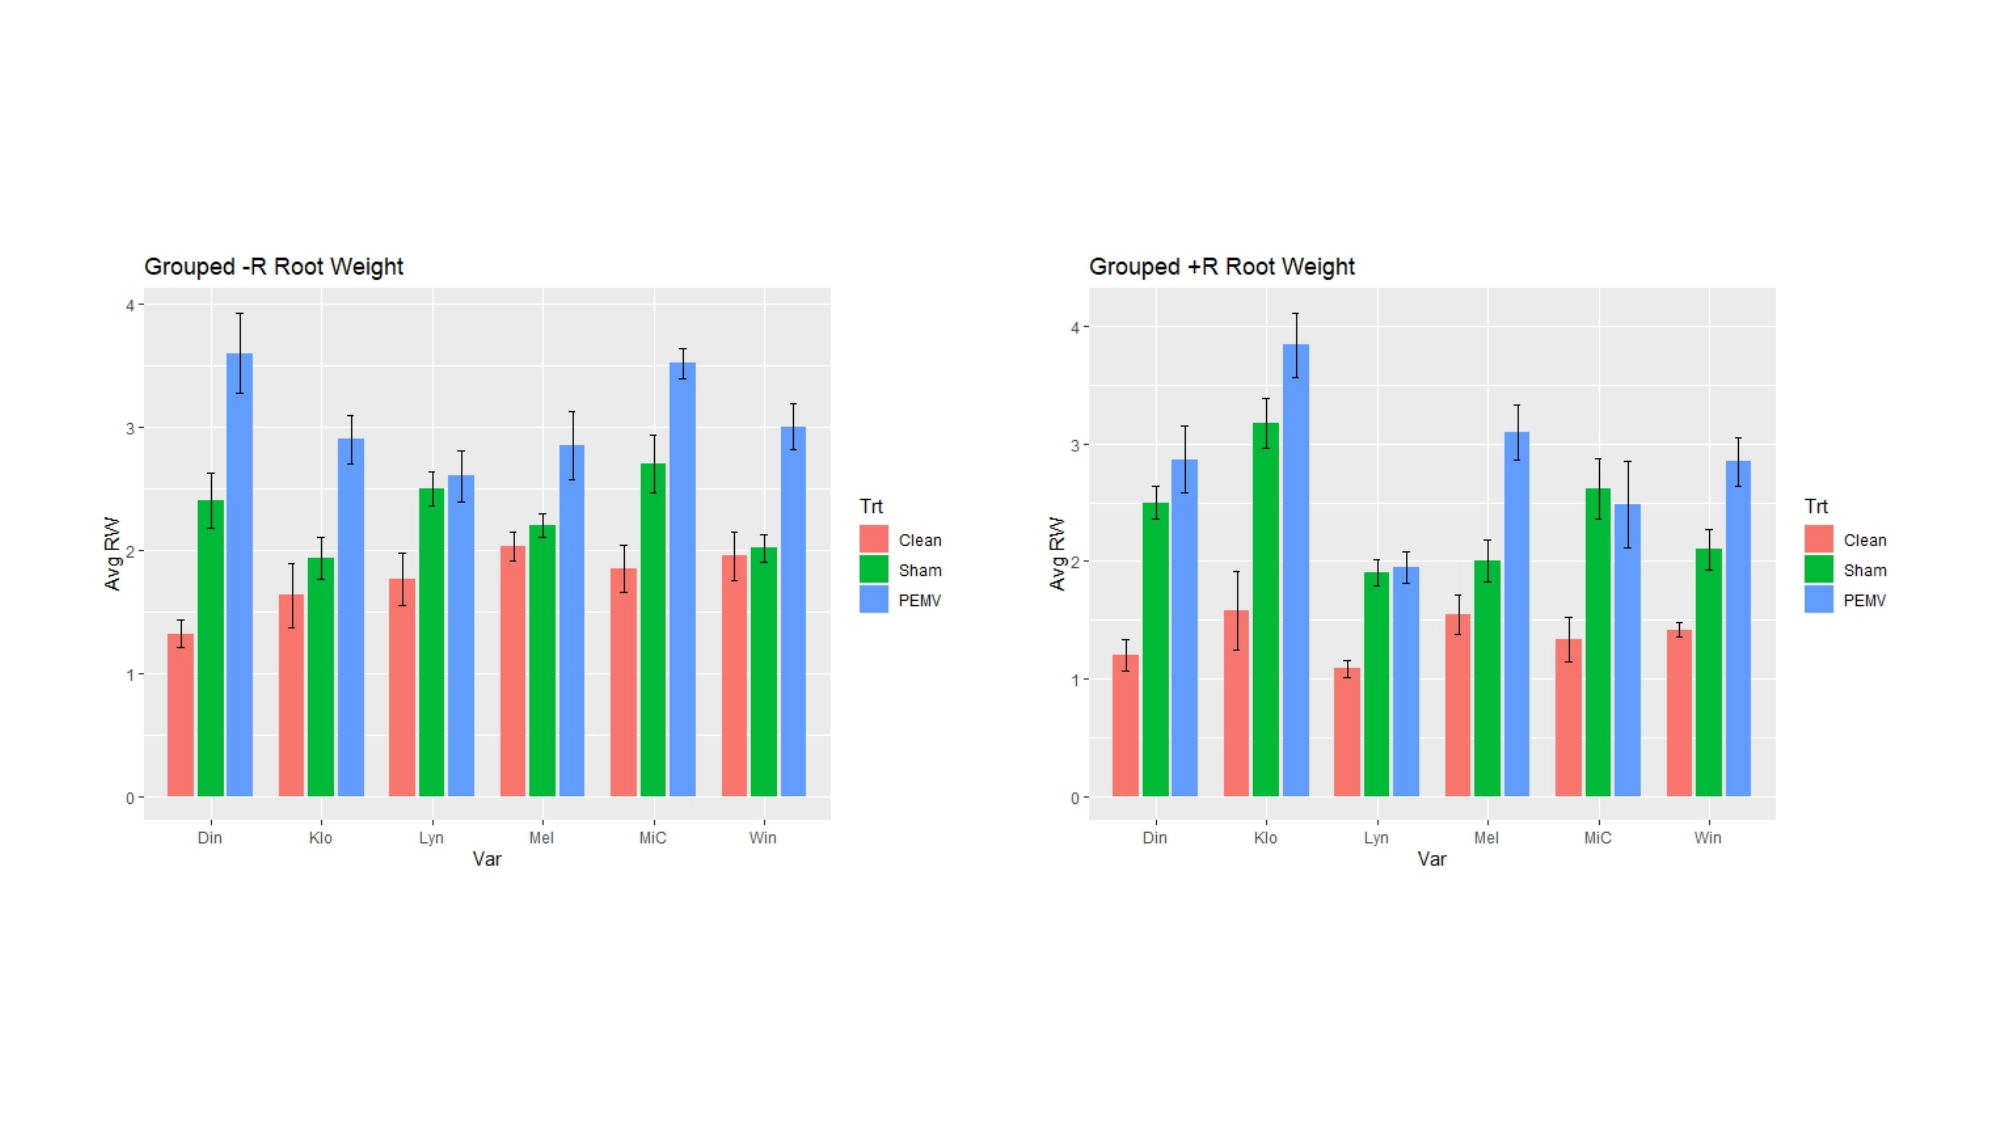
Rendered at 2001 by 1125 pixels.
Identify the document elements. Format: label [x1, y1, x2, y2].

picture [1038, 246, 1907, 879]
picture [93, 246, 962, 879]
